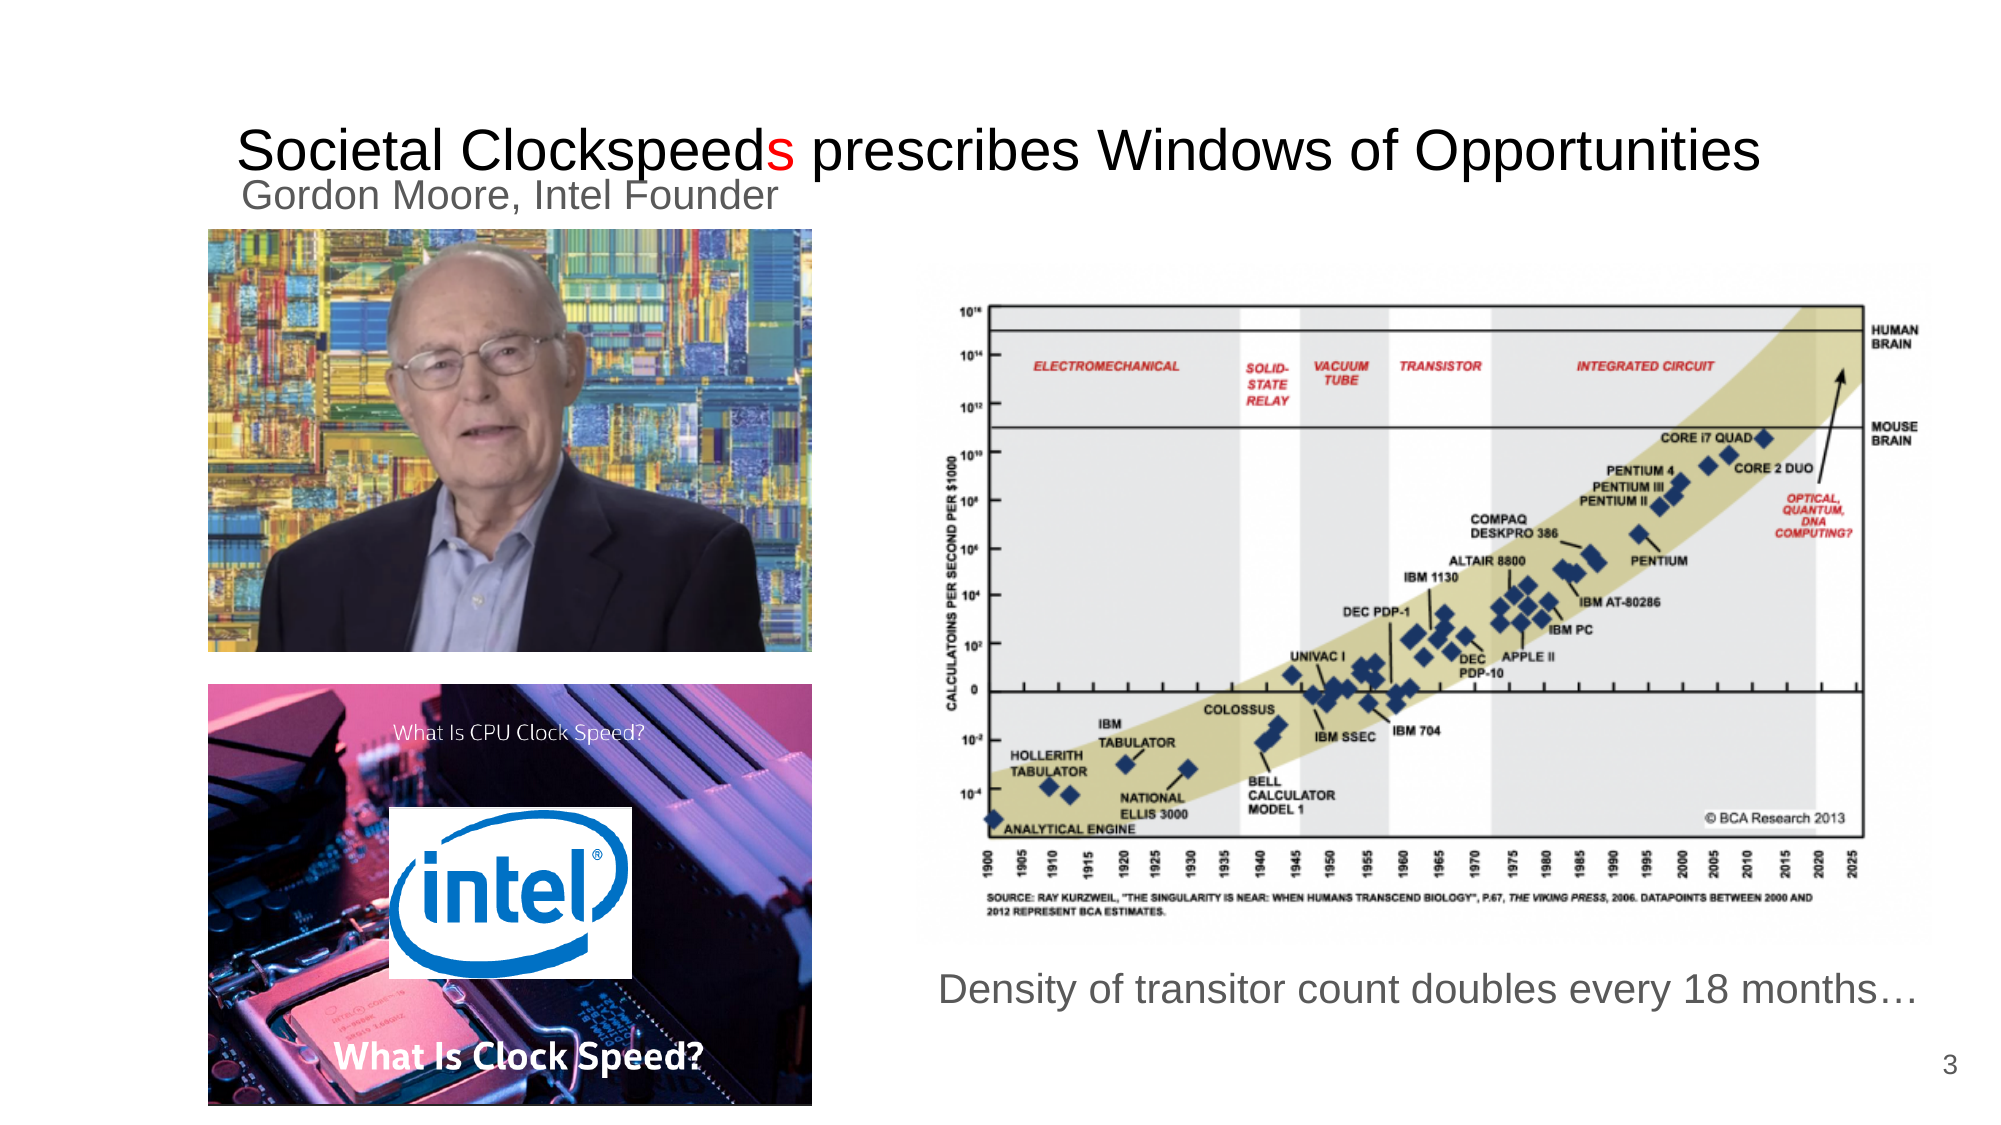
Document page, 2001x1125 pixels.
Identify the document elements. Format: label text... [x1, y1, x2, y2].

picture [208, 229, 812, 653]
title Societal Clockspeeds prescribes Windows of Opportunities [68, 97, 1932, 223]
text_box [208, 683, 812, 1107]
text_box Gordon Moore, Intel Founder [226, 160, 795, 226]
text_box Density of transitor count doubles every 18 months… [923, 954, 1935, 1020]
picture [915, 263, 1933, 945]
slide_number 3 [1853, 1019, 1974, 1106]
